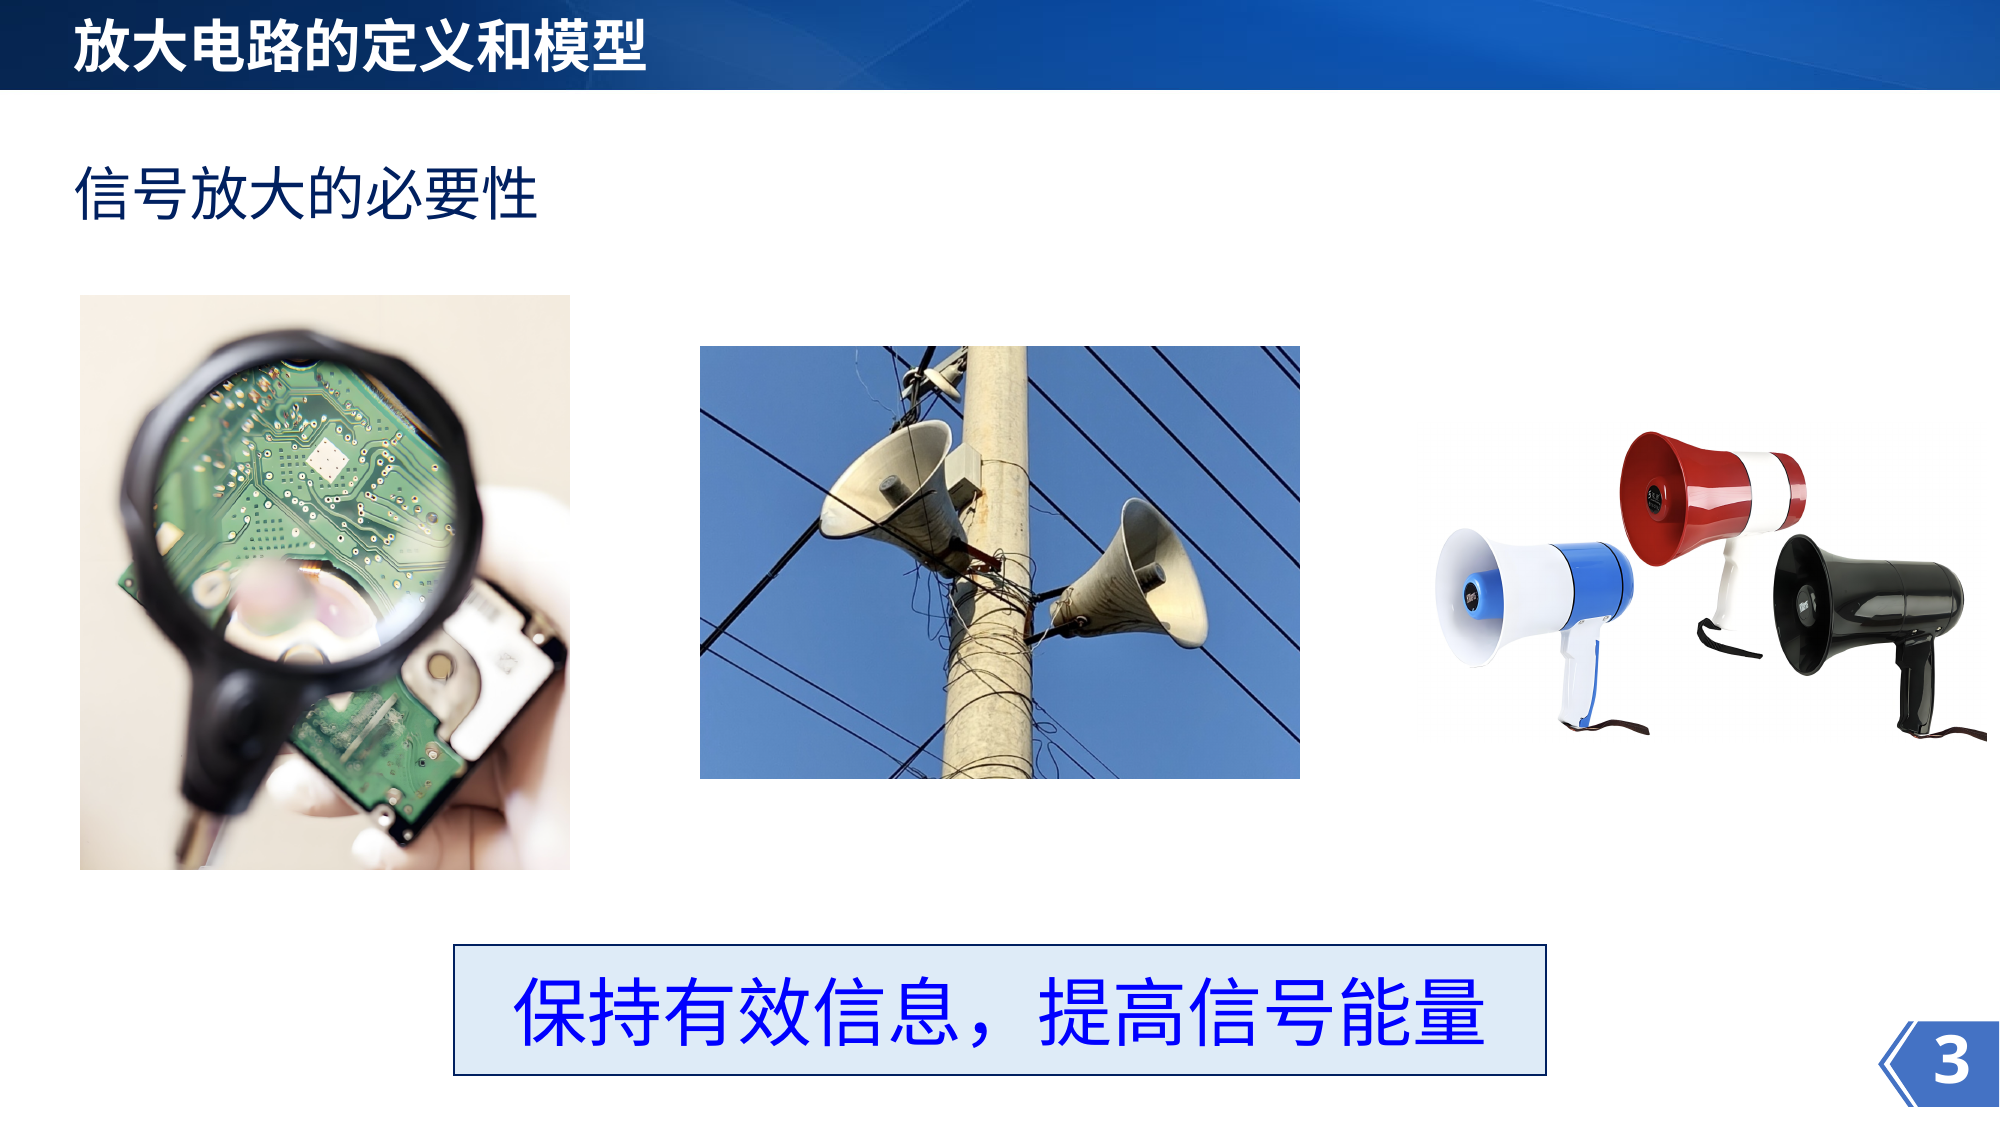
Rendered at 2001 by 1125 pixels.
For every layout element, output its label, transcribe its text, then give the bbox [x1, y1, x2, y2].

picture [1417, 422, 1987, 743]
picture [0, 0, 2000, 95]
text_box 信号放大的必要性 [58, 135, 732, 235]
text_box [1878, 1016, 2000, 1107]
text_box 放大电路的定义和模型 [58, 0, 1999, 90]
text_box 保持有效信息，提高信号能量 [453, 944, 1547, 1076]
picture [700, 346, 1300, 779]
picture [80, 295, 570, 870]
